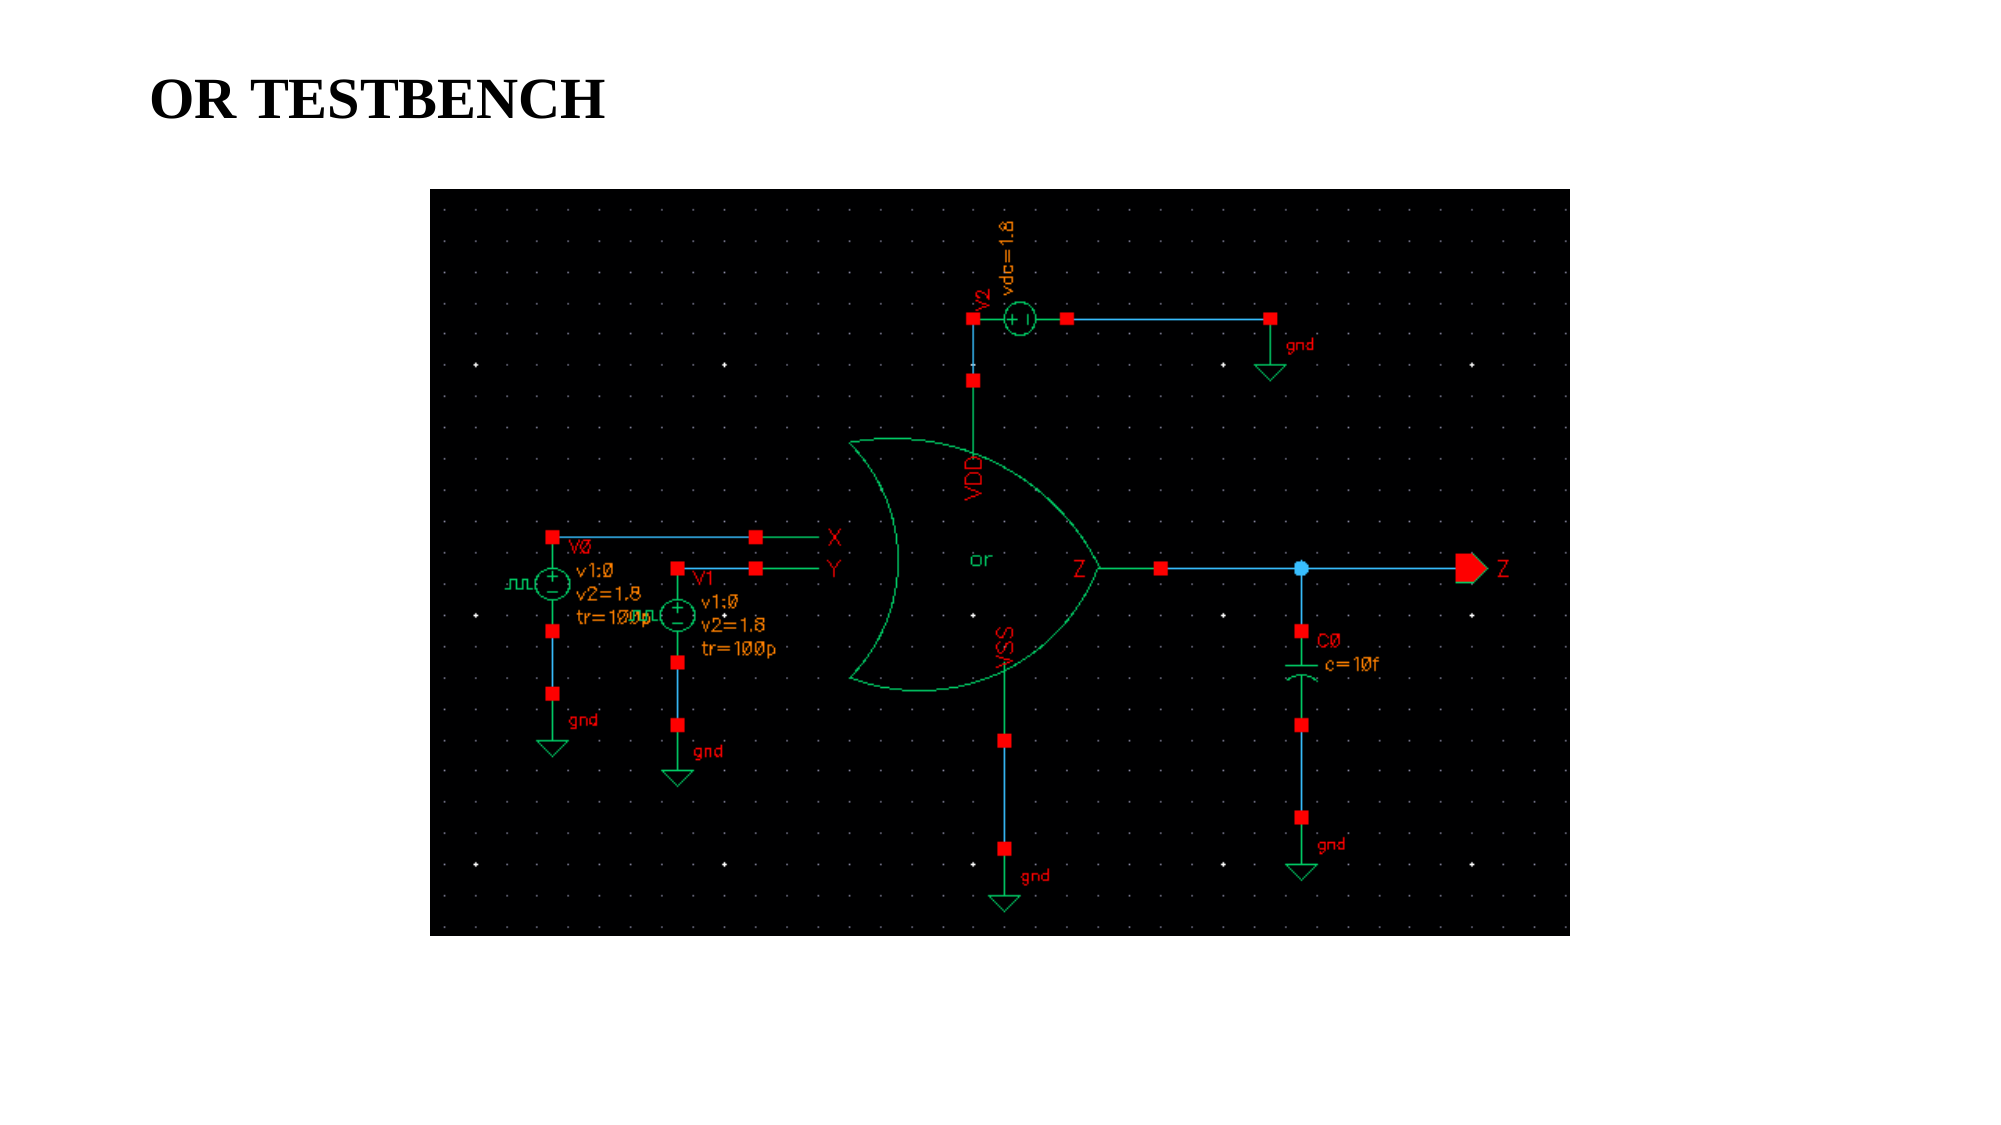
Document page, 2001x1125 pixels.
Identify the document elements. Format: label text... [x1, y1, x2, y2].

text_box OR TESTBENCH [134, 52, 1866, 138]
picture [430, 189, 1570, 936]
